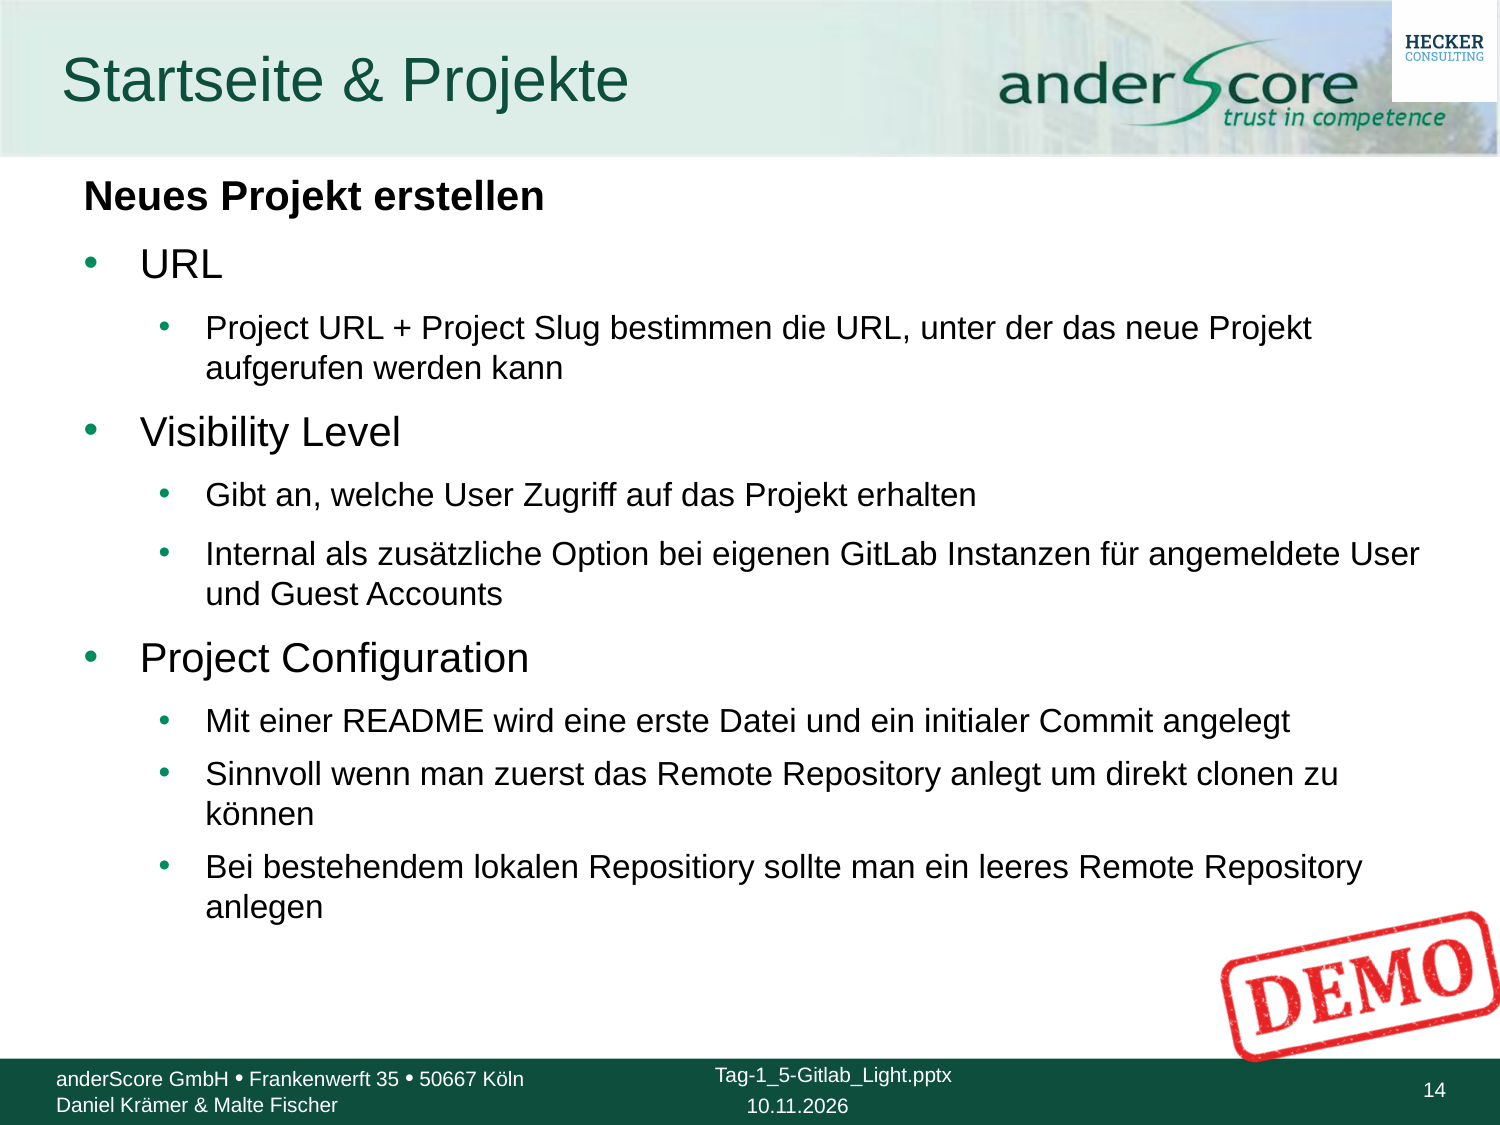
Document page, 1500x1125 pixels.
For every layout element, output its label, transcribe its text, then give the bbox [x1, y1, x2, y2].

picture [0, 0, 1500, 157]
title Startseite & Projekte [46, 23, 975, 140]
picture [1164, 851, 1500, 1124]
list Neues Projekt erstellen URL Project URL + Project Slug bestimmen die URL, unter der das neue Projekt aufgerufen werden kann Visibility Level Gibt an, welche User Zugriff auf das Projekt erhalten Internal als zusätzliche Option bei eigenen GitLab Instanzen für angemeldete User und Guest Accounts Project Configuration Mit einer README wird eine erste Datei und ein initialer Commit angelegt Sinnvoll wenn man zuerst das Remote Repository anlegt um direkt clonen zu können Bei bestehendem lokalen Repositiory sollte man ein leeres Remote Repository anlegen [49, 160, 1447, 1047]
